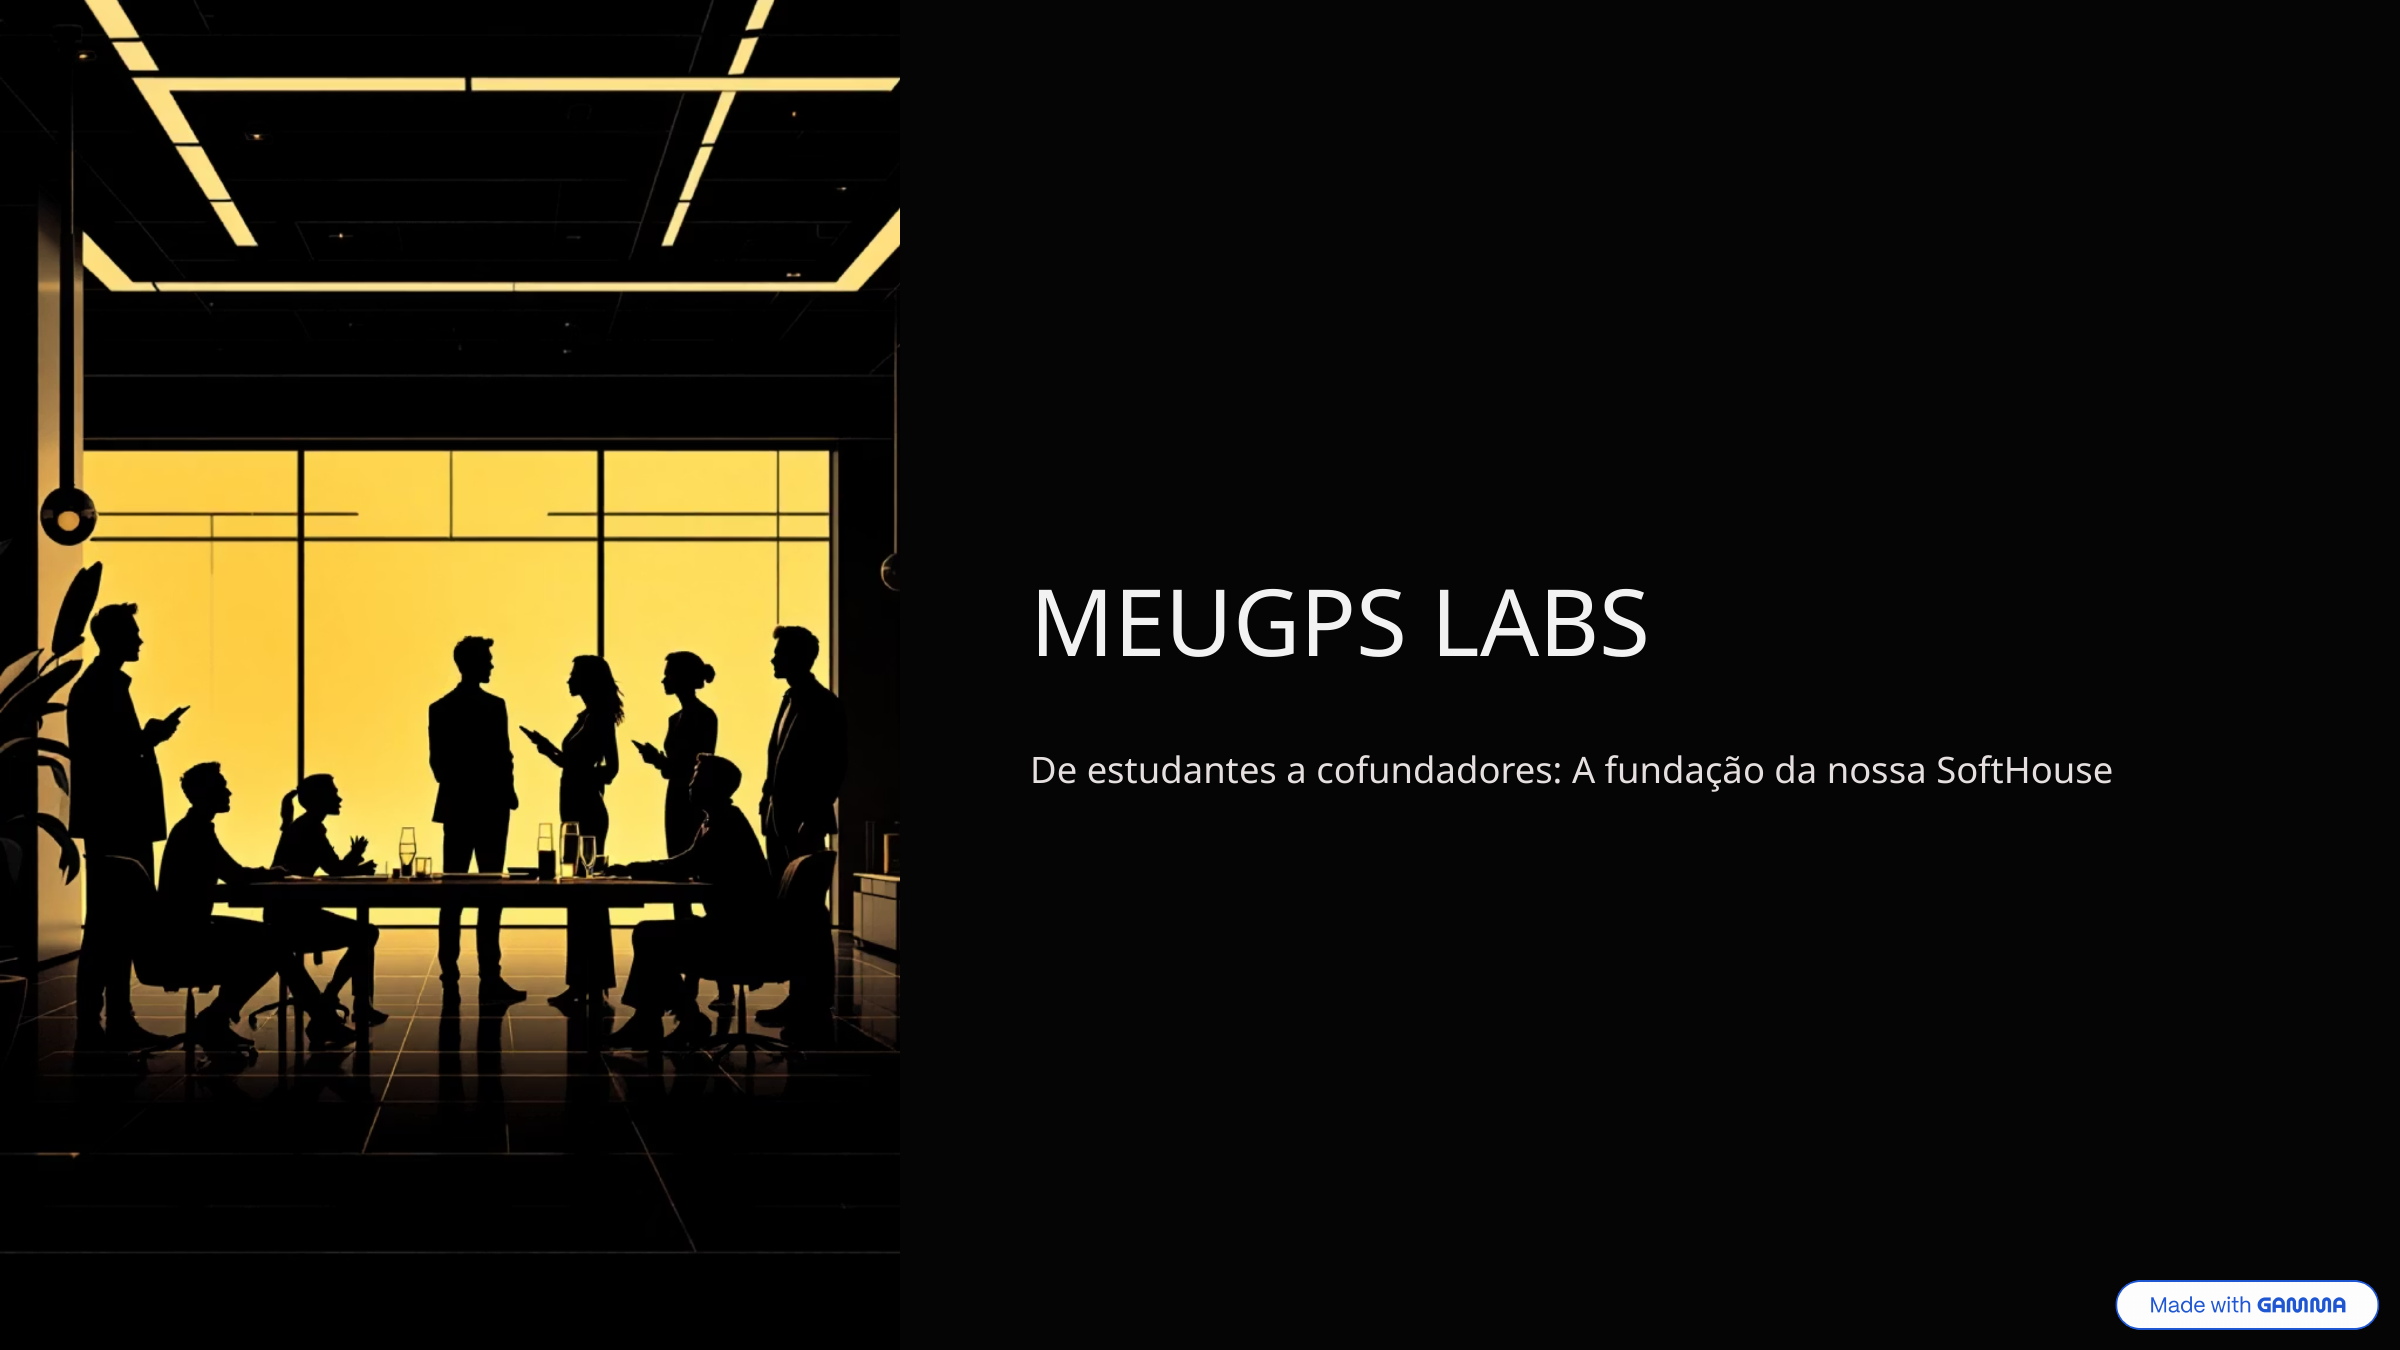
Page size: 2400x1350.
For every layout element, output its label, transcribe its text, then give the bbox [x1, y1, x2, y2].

text_box De estudantes a cofundadores: A fundação da nossa SoftHouse [1030, 731, 2270, 791]
text_box MEUGPS LABS [1030, 559, 1961, 676]
picture [2106, 1271, 2389, 1339]
picture [0, 0, 900, 1350]
